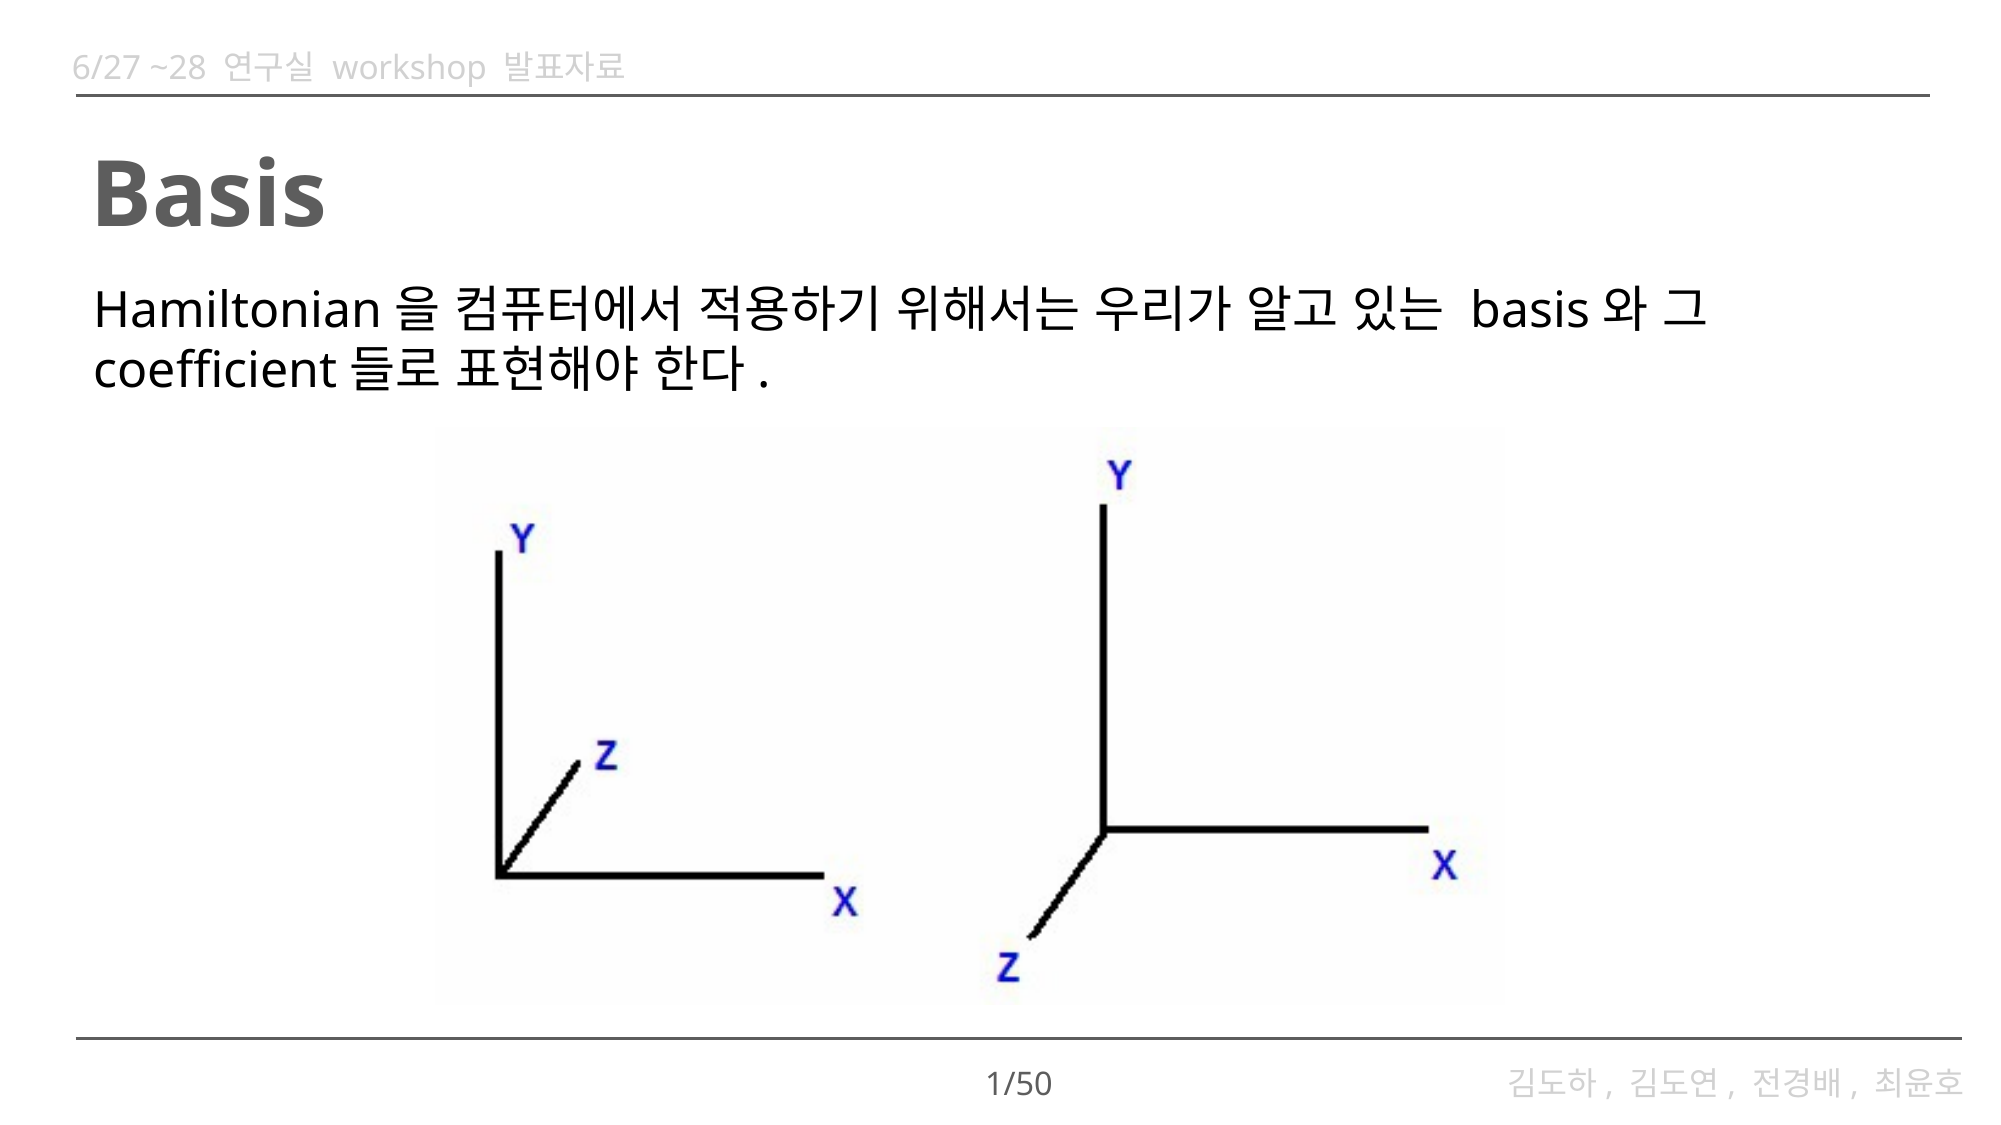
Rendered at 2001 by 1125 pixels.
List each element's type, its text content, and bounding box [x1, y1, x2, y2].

text_box 1/50 [969, 1059, 1068, 1111]
text_box 6/27 ~28 연구실 workshop 발표자료 [0, 43, 749, 120]
title Basis [75, 117, 1153, 253]
subtitle 김도하, 김도연, 전경배, 최윤호 [1487, 1059, 1985, 1111]
text_box Hamiltonian을 컴퓨터에서 적용하기 위해서는 우리가 알고 있는 basis와 그 coefficient들로 표현해야 한다. [93, 277, 1930, 398]
picture [435, 426, 1505, 1005]
